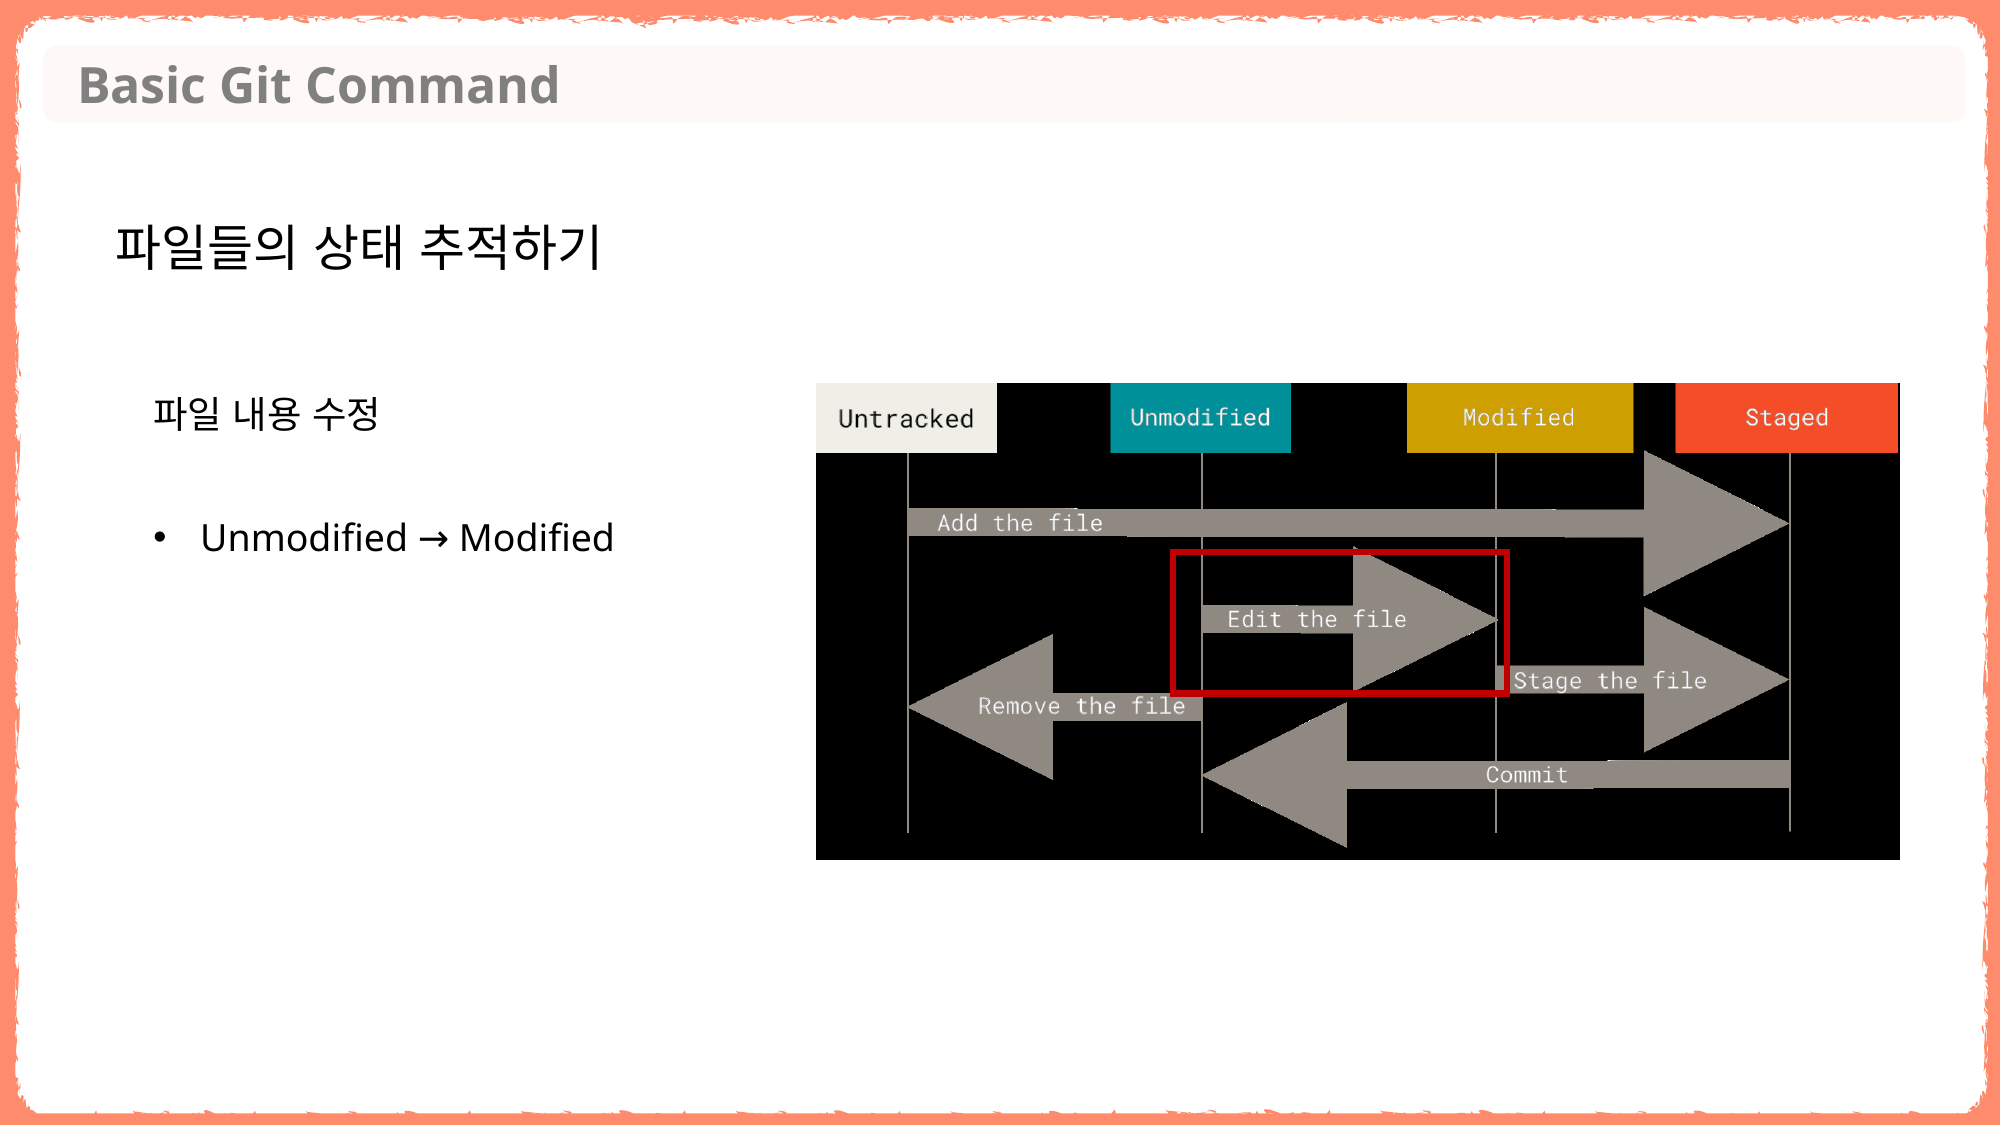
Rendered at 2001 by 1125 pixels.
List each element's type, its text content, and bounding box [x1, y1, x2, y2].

text_box 파일 내용 수정 [138, 383, 572, 443]
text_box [815, 383, 1900, 860]
text_box Basic Git Command [42, 44, 1967, 124]
text_box Unmodified → Modified [138, 484, 691, 567]
text_box [0, 0, 2000, 1125]
text_box 파일들의 상태 추적하기 [100, 209, 687, 285]
